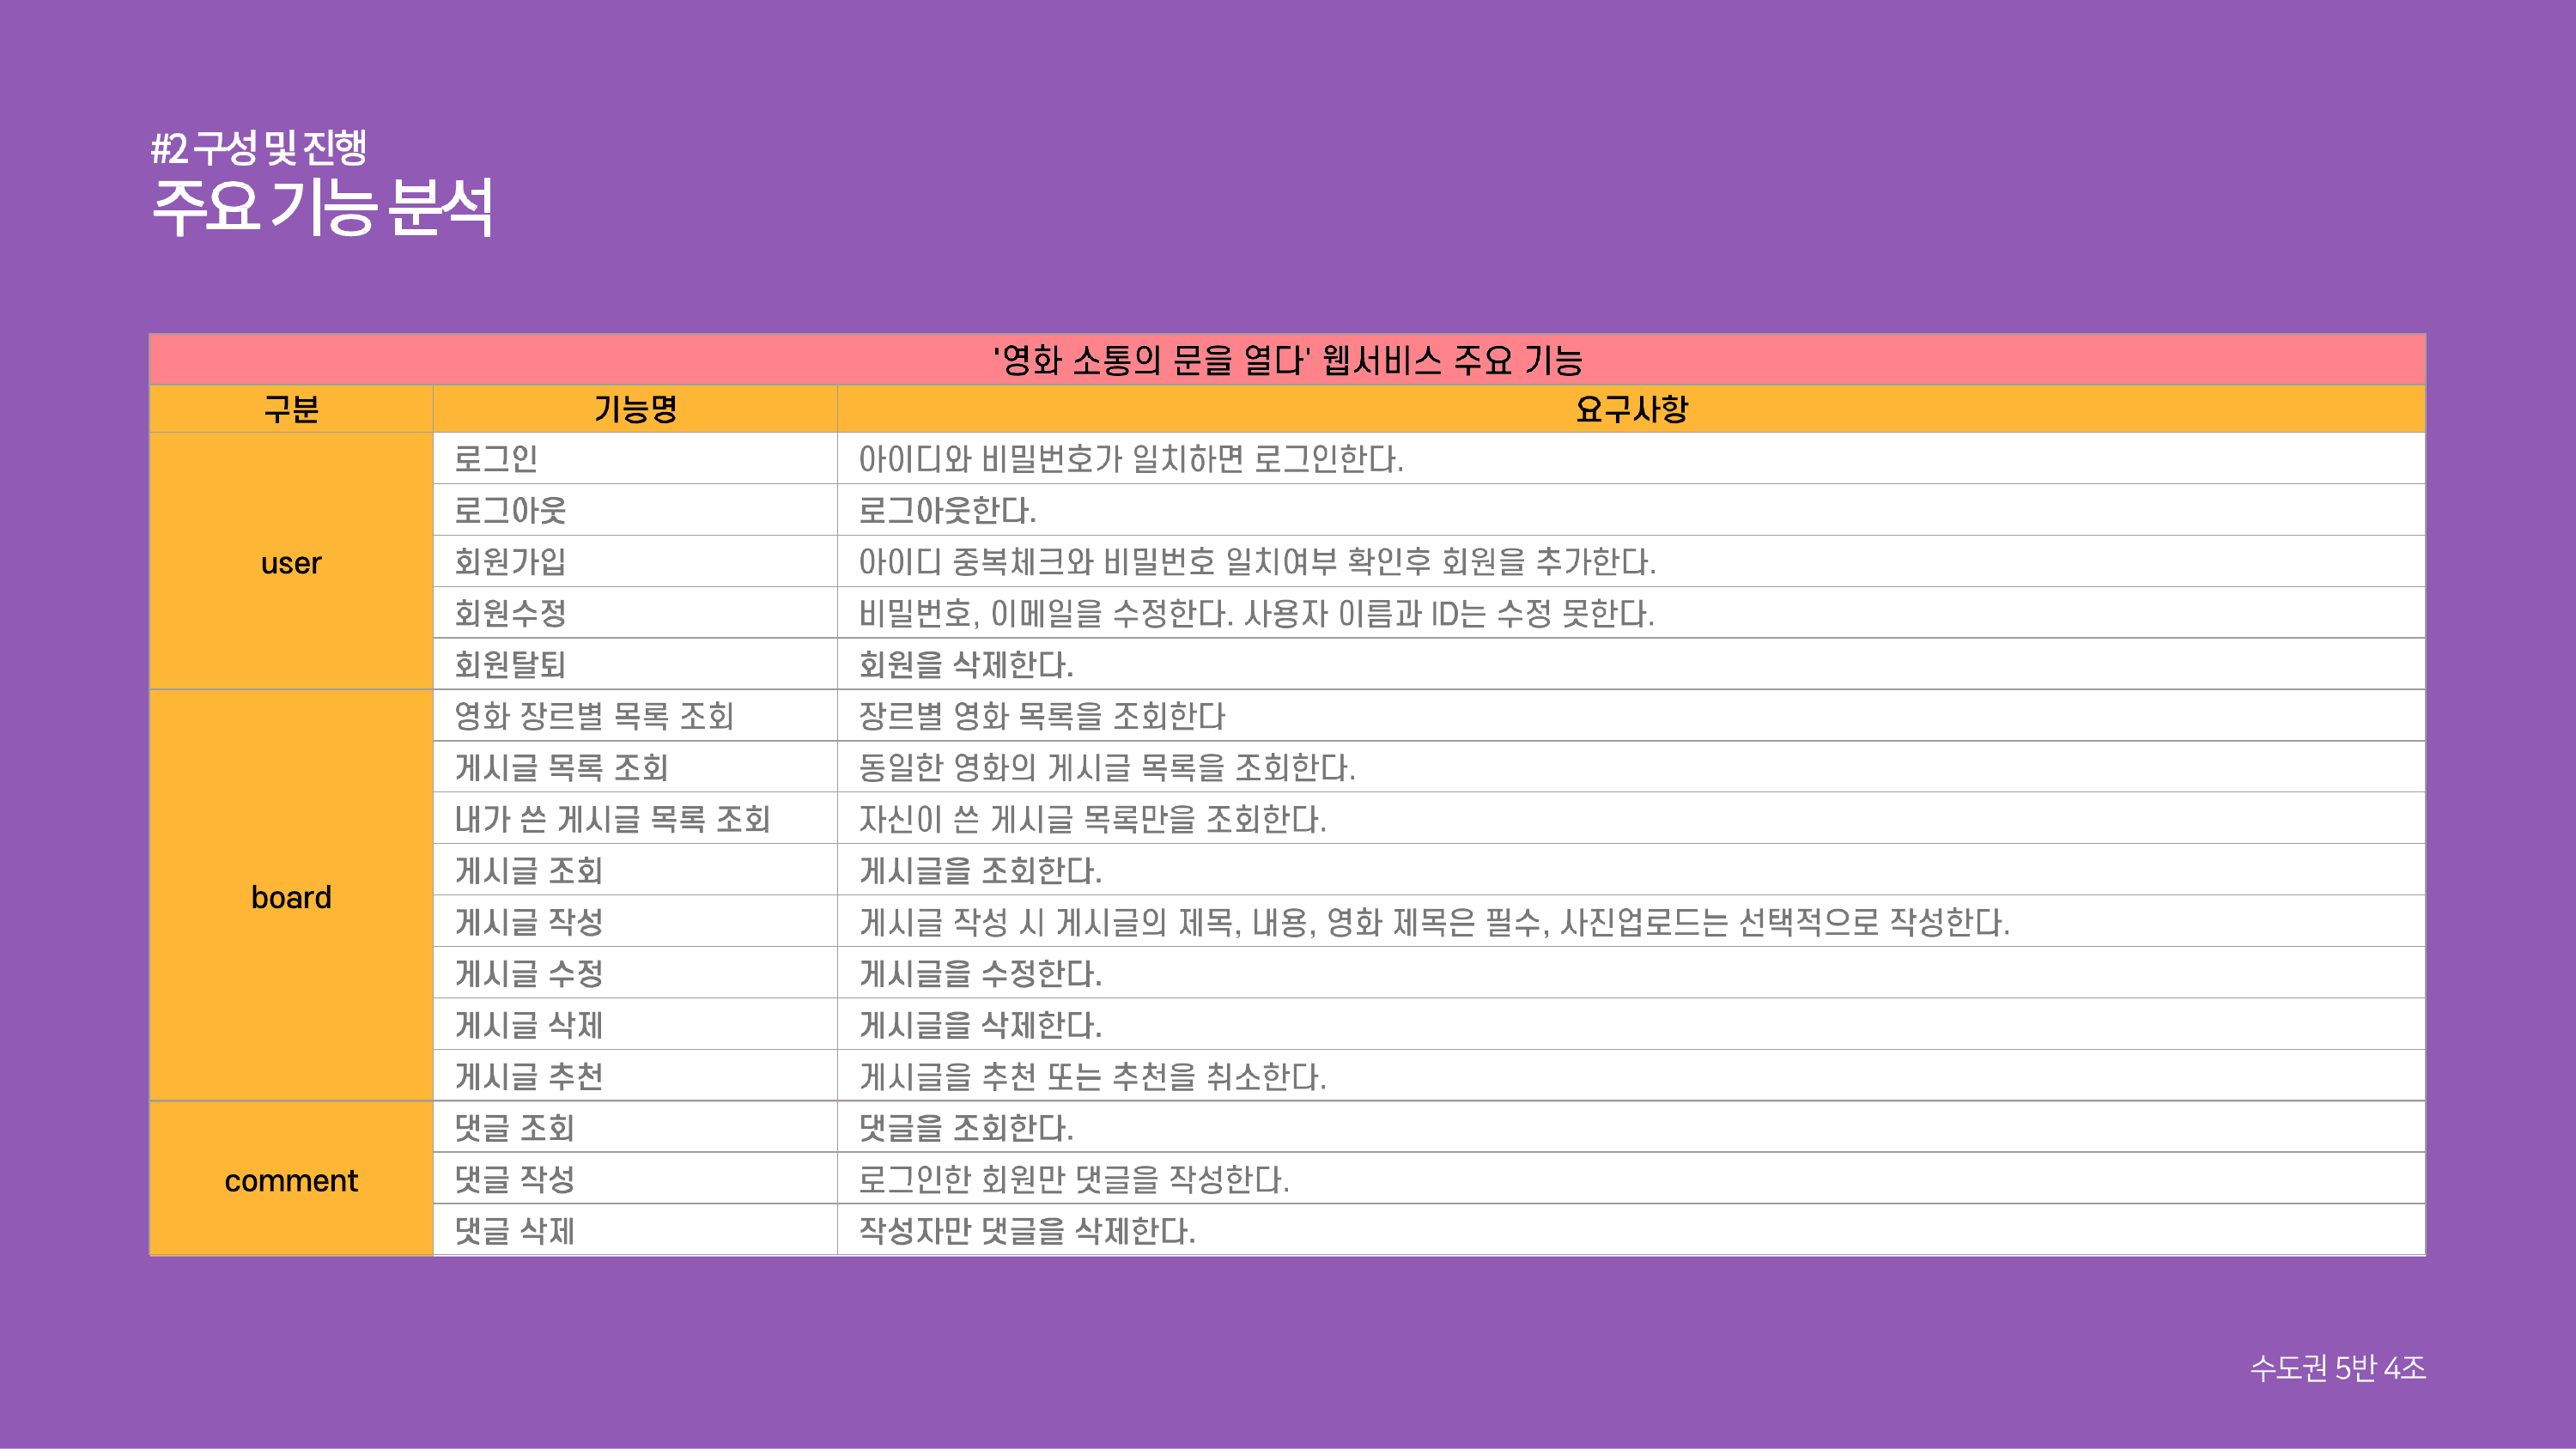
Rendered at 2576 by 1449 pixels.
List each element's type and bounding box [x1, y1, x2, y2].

text_box [2252, 1355, 2275, 1367]
text_box [2385, 1356, 2401, 1379]
text_box [2371, 1354, 2378, 1374]
text_box [2317, 1354, 2325, 1376]
text_box [2336, 1356, 2351, 1379]
text_box [2353, 1355, 2366, 1370]
text_box [153, 177, 491, 237]
text_box [2357, 1373, 2374, 1382]
text_box [2403, 1356, 2425, 1371]
text_box [2303, 1355, 2321, 1373]
text_box [2251, 1370, 2276, 1383]
text_box [149, 334, 2427, 1258]
text_box [2401, 1369, 2427, 1379]
text_box [2276, 1356, 2302, 1379]
text_box [2307, 1373, 2326, 1382]
text_box [0, 0, 2576, 1449]
picture [151, 129, 365, 166]
